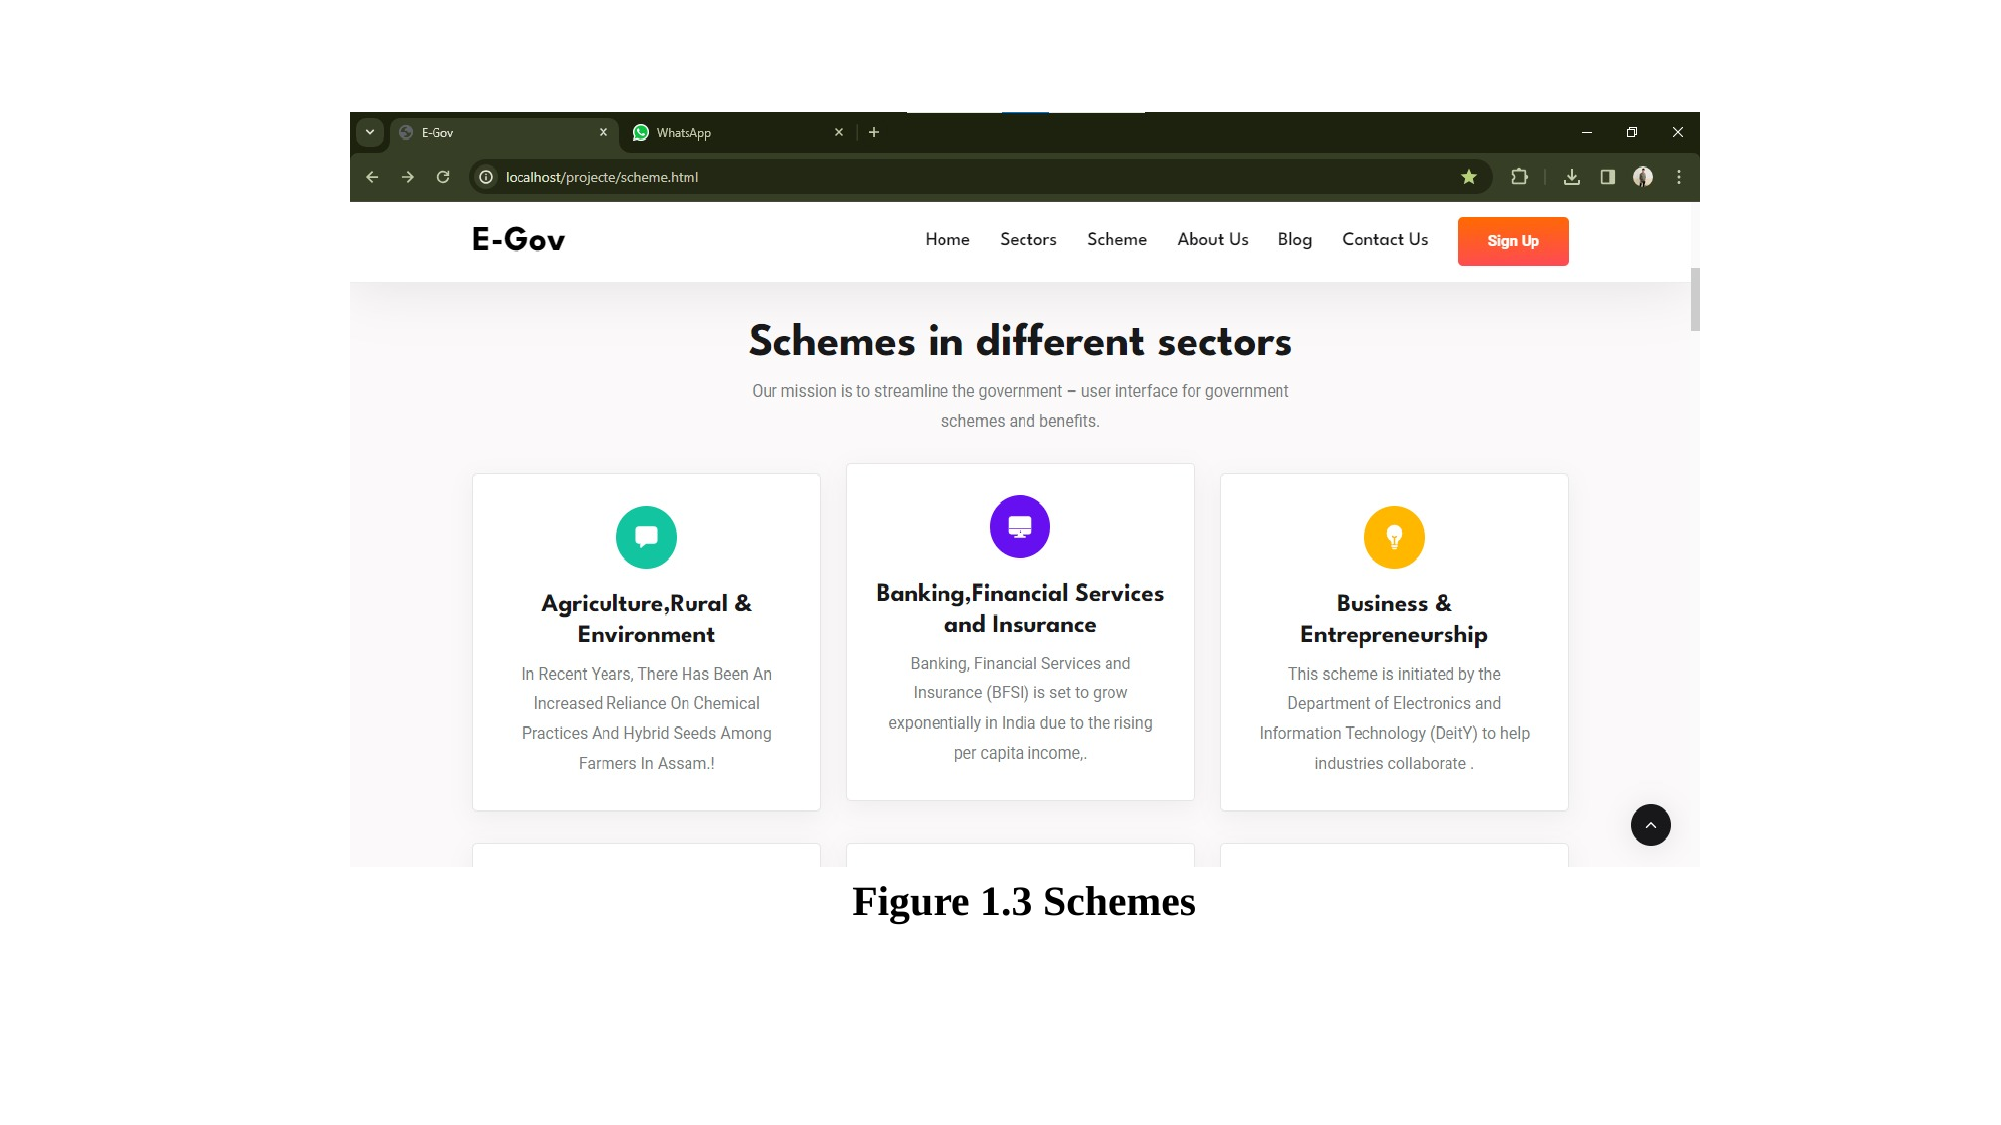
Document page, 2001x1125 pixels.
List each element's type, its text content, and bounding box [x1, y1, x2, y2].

picture [349, 112, 1701, 867]
text_box Figure 1.3 Schemes [837, 866, 1838, 932]
